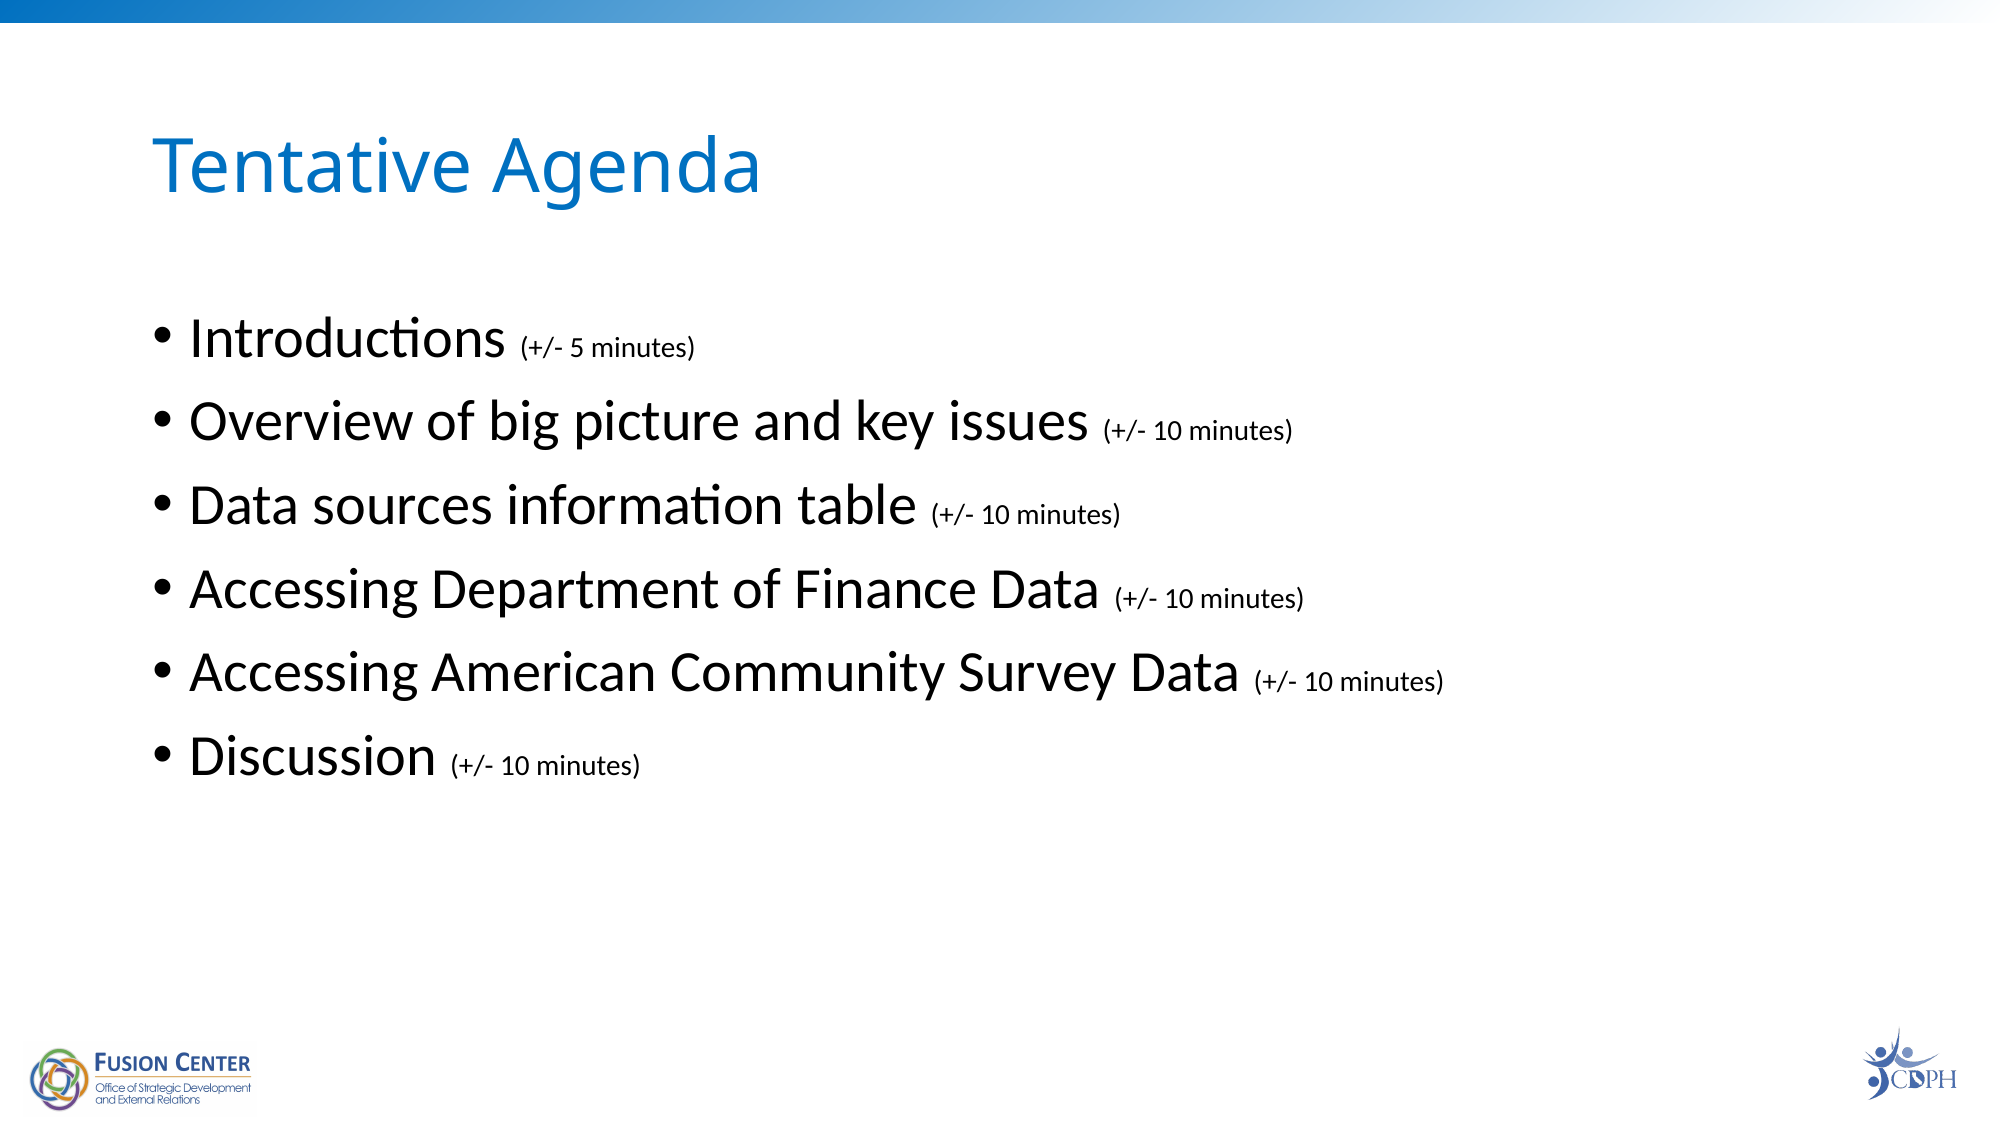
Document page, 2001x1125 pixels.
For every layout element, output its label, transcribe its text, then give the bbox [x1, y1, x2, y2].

picture [1862, 1023, 1957, 1103]
picture [23, 1041, 257, 1117]
title Tentative Agenda [137, 59, 1863, 278]
list Introductions (+/- 5 minutes) Overview of big picture and key issues (+/- 10 minutes) Data sources information table (+/- 10 minutes) Accessing Department of Finance Data (+/- 10 minutes) Accessing American Community Survey Data (+/- 10 minutes) Discussion (+/- 10 minutes) [137, 299, 1863, 1014]
